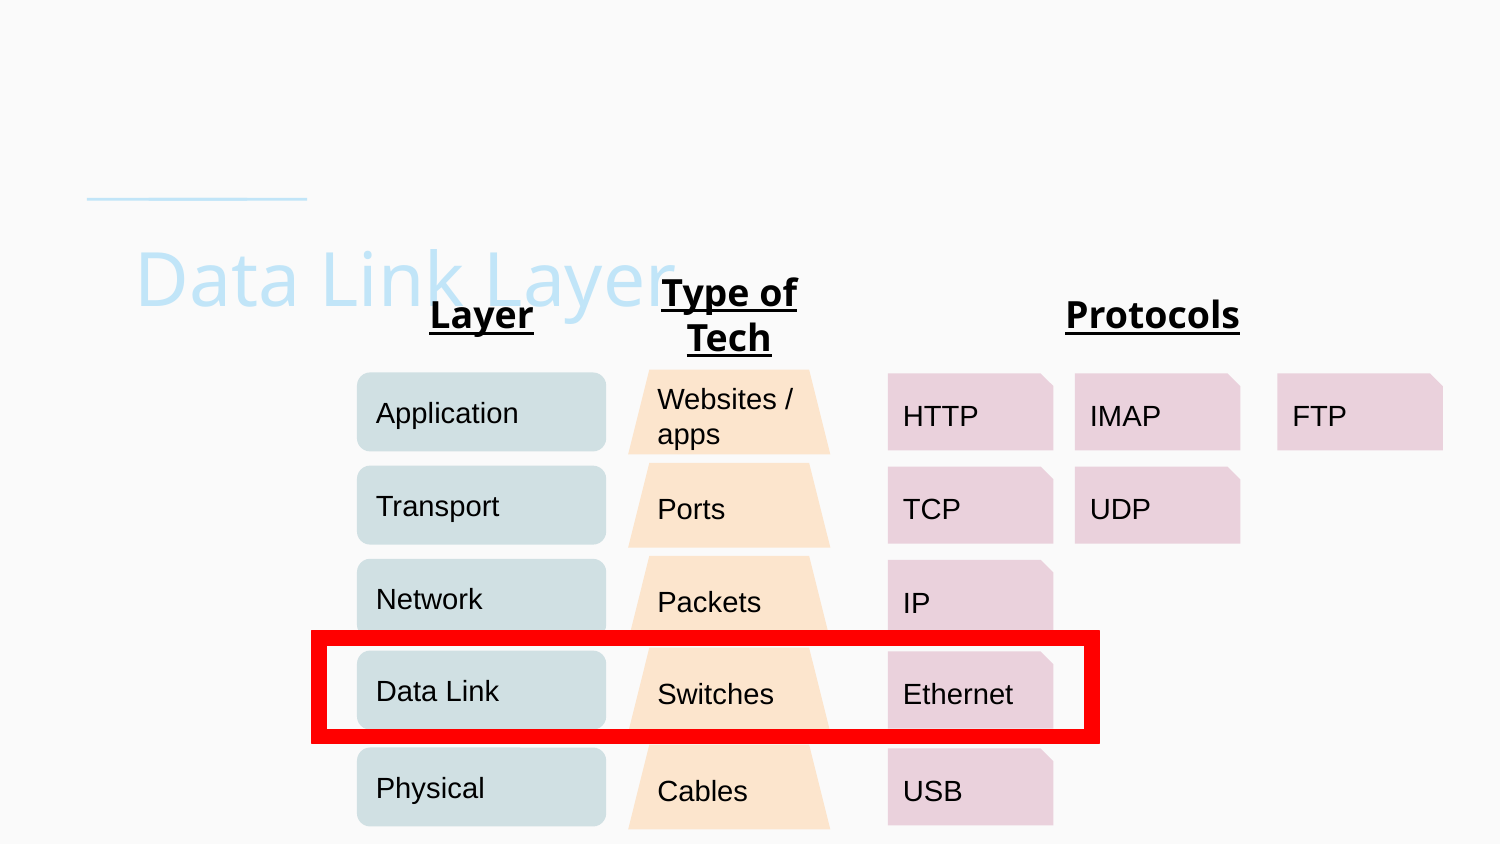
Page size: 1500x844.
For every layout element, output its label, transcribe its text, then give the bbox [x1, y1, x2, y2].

title Data Link Layer [119, 216, 1381, 466]
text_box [356, 253, 1444, 830]
text_box [311, 630, 351, 744]
